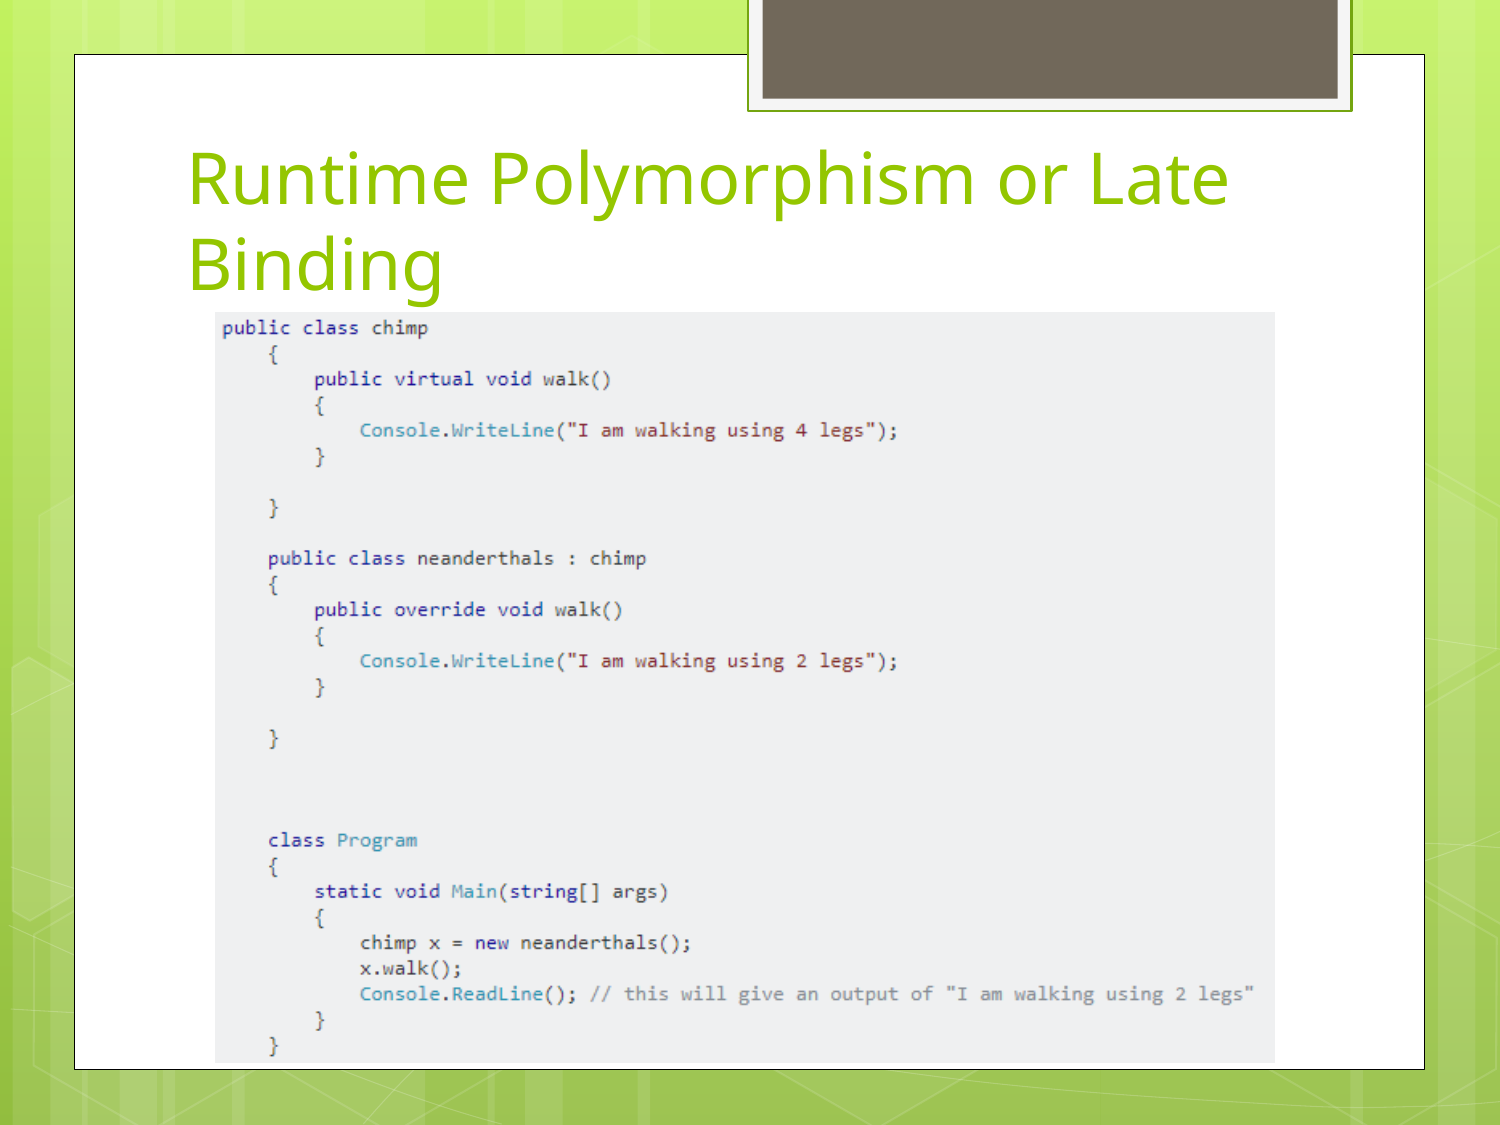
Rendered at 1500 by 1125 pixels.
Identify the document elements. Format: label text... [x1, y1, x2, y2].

title Runtime Polymorphism or Late Binding [171, 125, 1324, 313]
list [215, 312, 1276, 1063]
